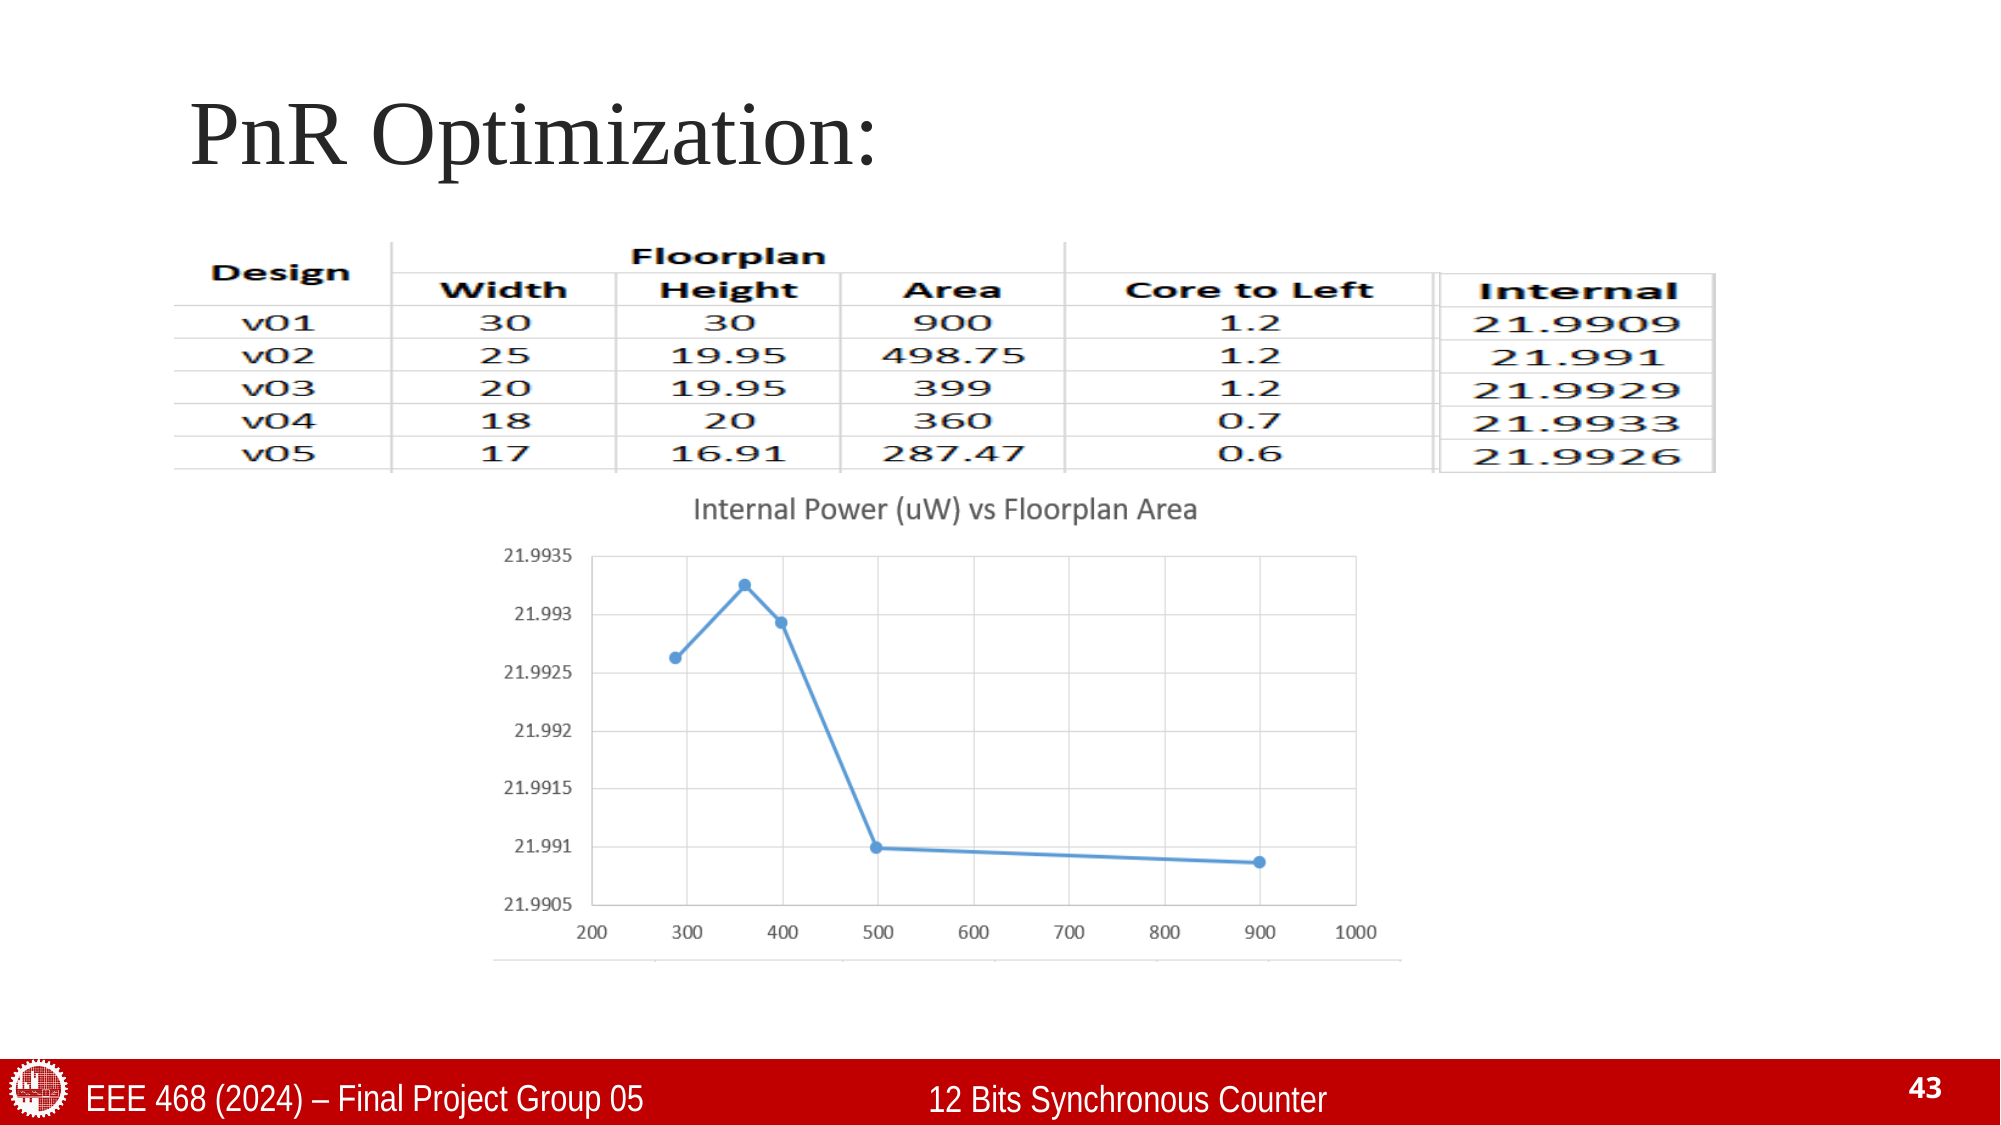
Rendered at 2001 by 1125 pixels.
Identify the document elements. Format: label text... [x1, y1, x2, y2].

slide_number 43 [1871, 1066, 1958, 1118]
title PnR Optimization: [174, 75, 1825, 195]
footer 12 Bits Synchronous Counter [721, 1067, 1543, 1125]
slide_number EEE 468 (2024) – Final Project Group 05 [70, 1066, 722, 1125]
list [493, 479, 1402, 962]
picture [8, 1059, 71, 1118]
picture [174, 242, 1716, 473]
